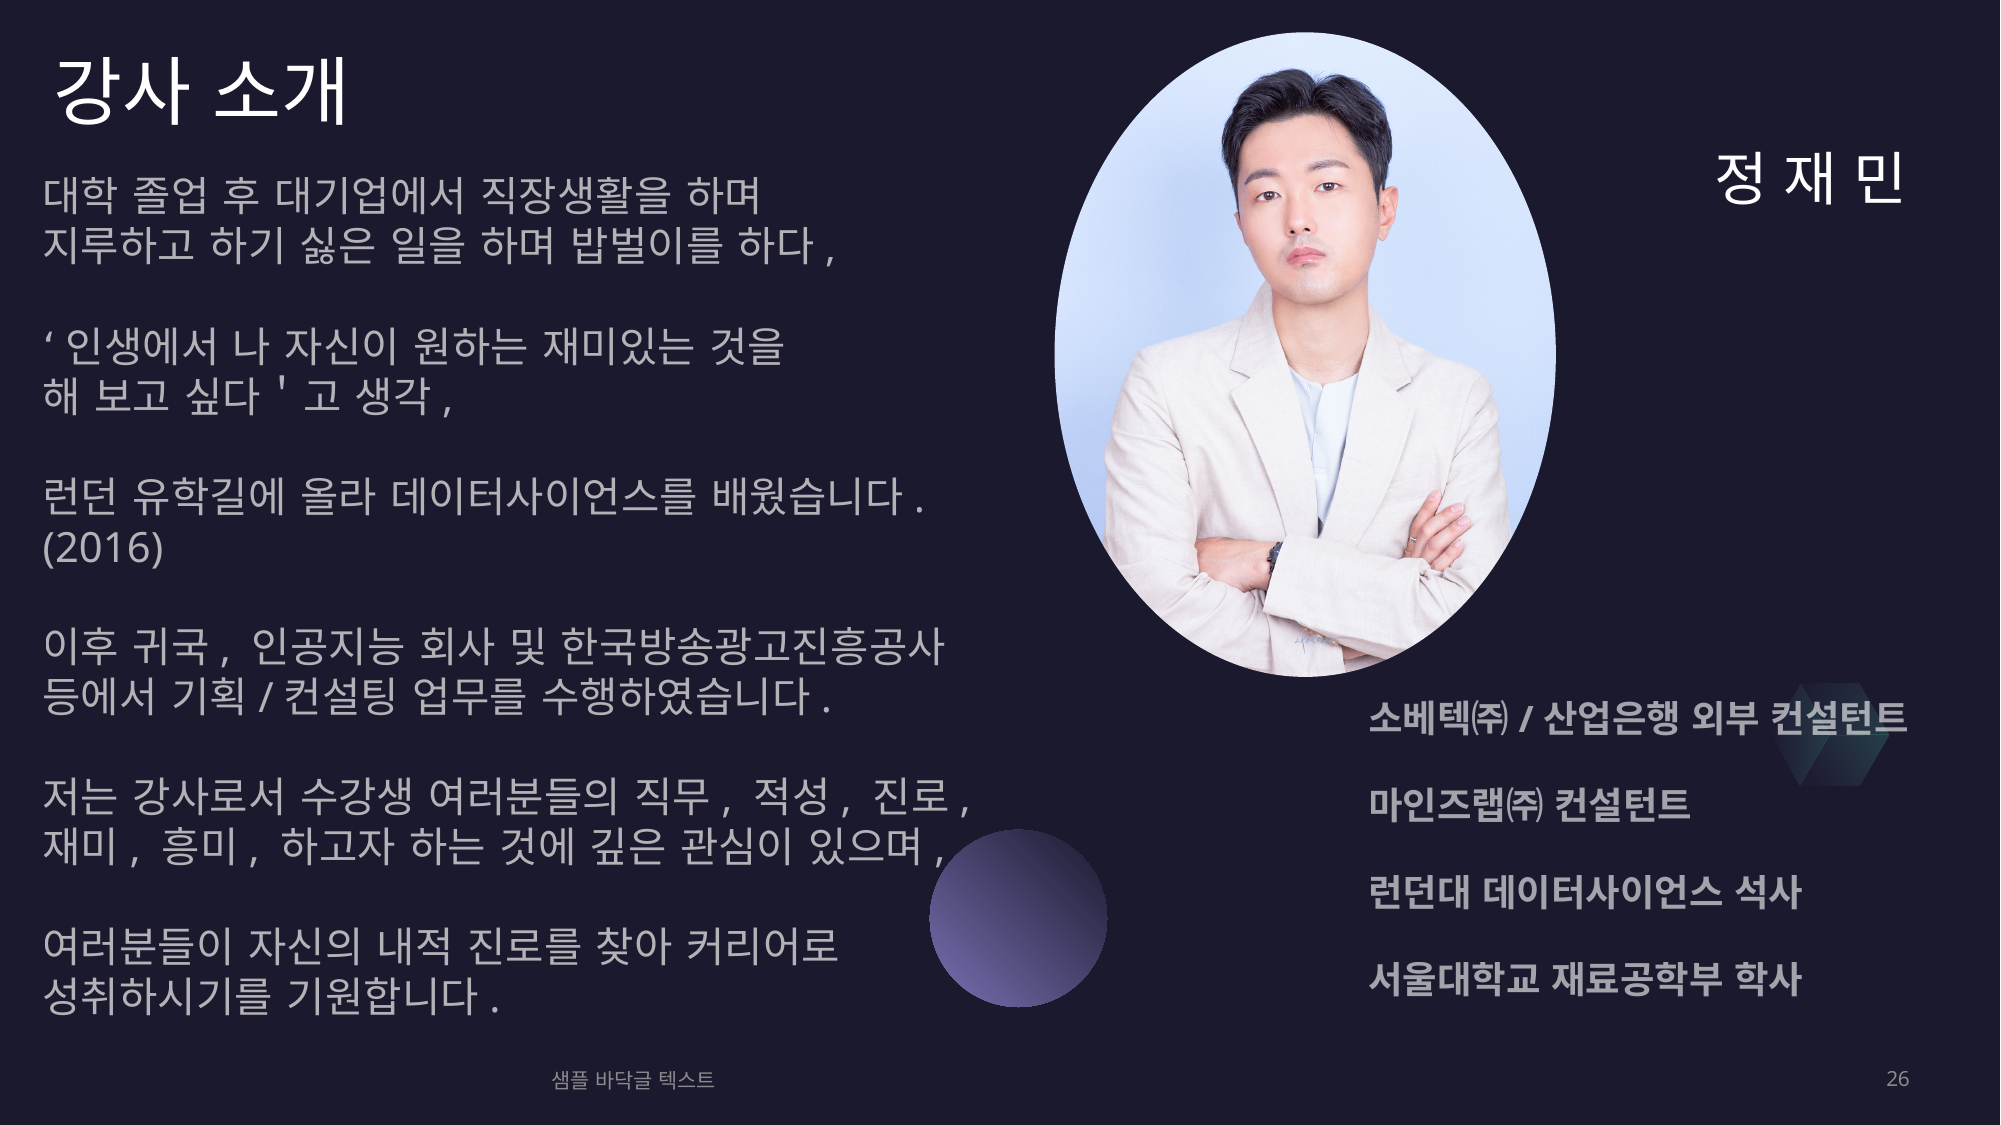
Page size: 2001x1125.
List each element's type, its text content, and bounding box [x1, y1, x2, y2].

text_box 정 재 민 [1714, 0, 2000, 214]
list 소베텍㈜/산업은행 외부 컨설턴트 마인즈랩㈜ 컨설턴트 런던대 데이터사이언스 석사 서울대학교 재료공학부 학사 [1368, 690, 2000, 1093]
title 강사 소개 [53, 0, 515, 136]
footer 샘플 바닥글 텍스트 [551, 1067, 1368, 1093]
slide_number 대학 졸업 후 대기업에서 직장생활을 하며 지루하고 하기 싫은 일을 하며 밥벌이를 하다, ‘인생에서 나 자신이 원하는 재미있는 것을 해 보고 싶다＇고 생각, 런던 유학길에 올라 데이터사이언스를 배웠습니다. (2016) 이후 귀국, 인공지능 회사 및 한국방송광고진흥공사 등에서 기획/컨설팅 업무를 수행하였습니다. 저는 강사로서 수강생 여러분들의 직무, 적성, 진로, 재미, 흥미, 하고자 하는 것에 깊은 관심이 있으며, 여러분들이 자신의 내적 진로를 찾아 커리어로 성취하시기를 기원합니다. [42, 173, 1015, 1048]
picture [1054, 32, 1556, 677]
